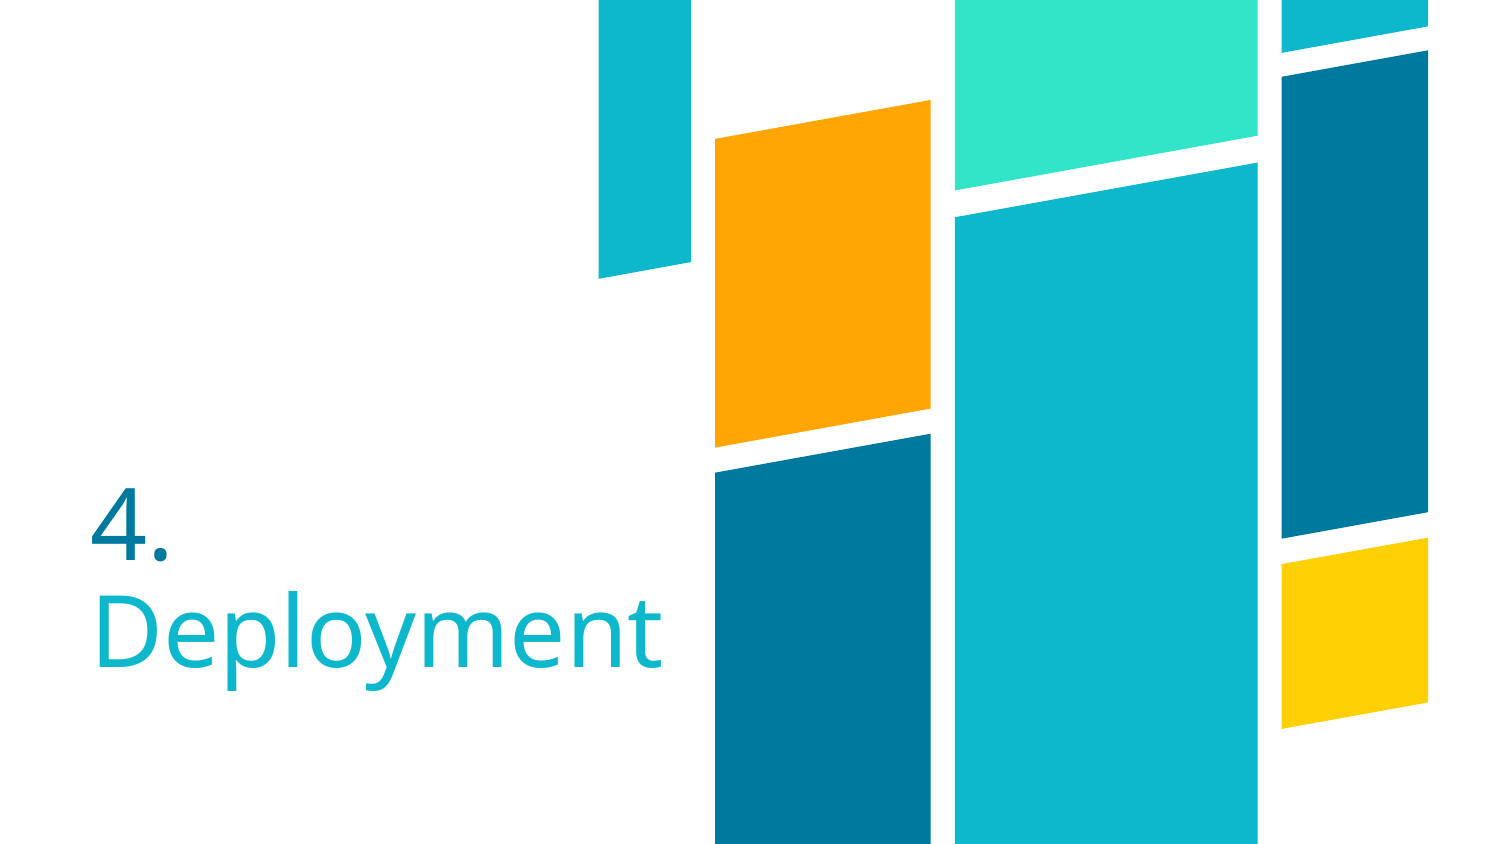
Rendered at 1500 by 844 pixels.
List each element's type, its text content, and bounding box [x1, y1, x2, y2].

title 4. Deployment [90, 499, 688, 690]
